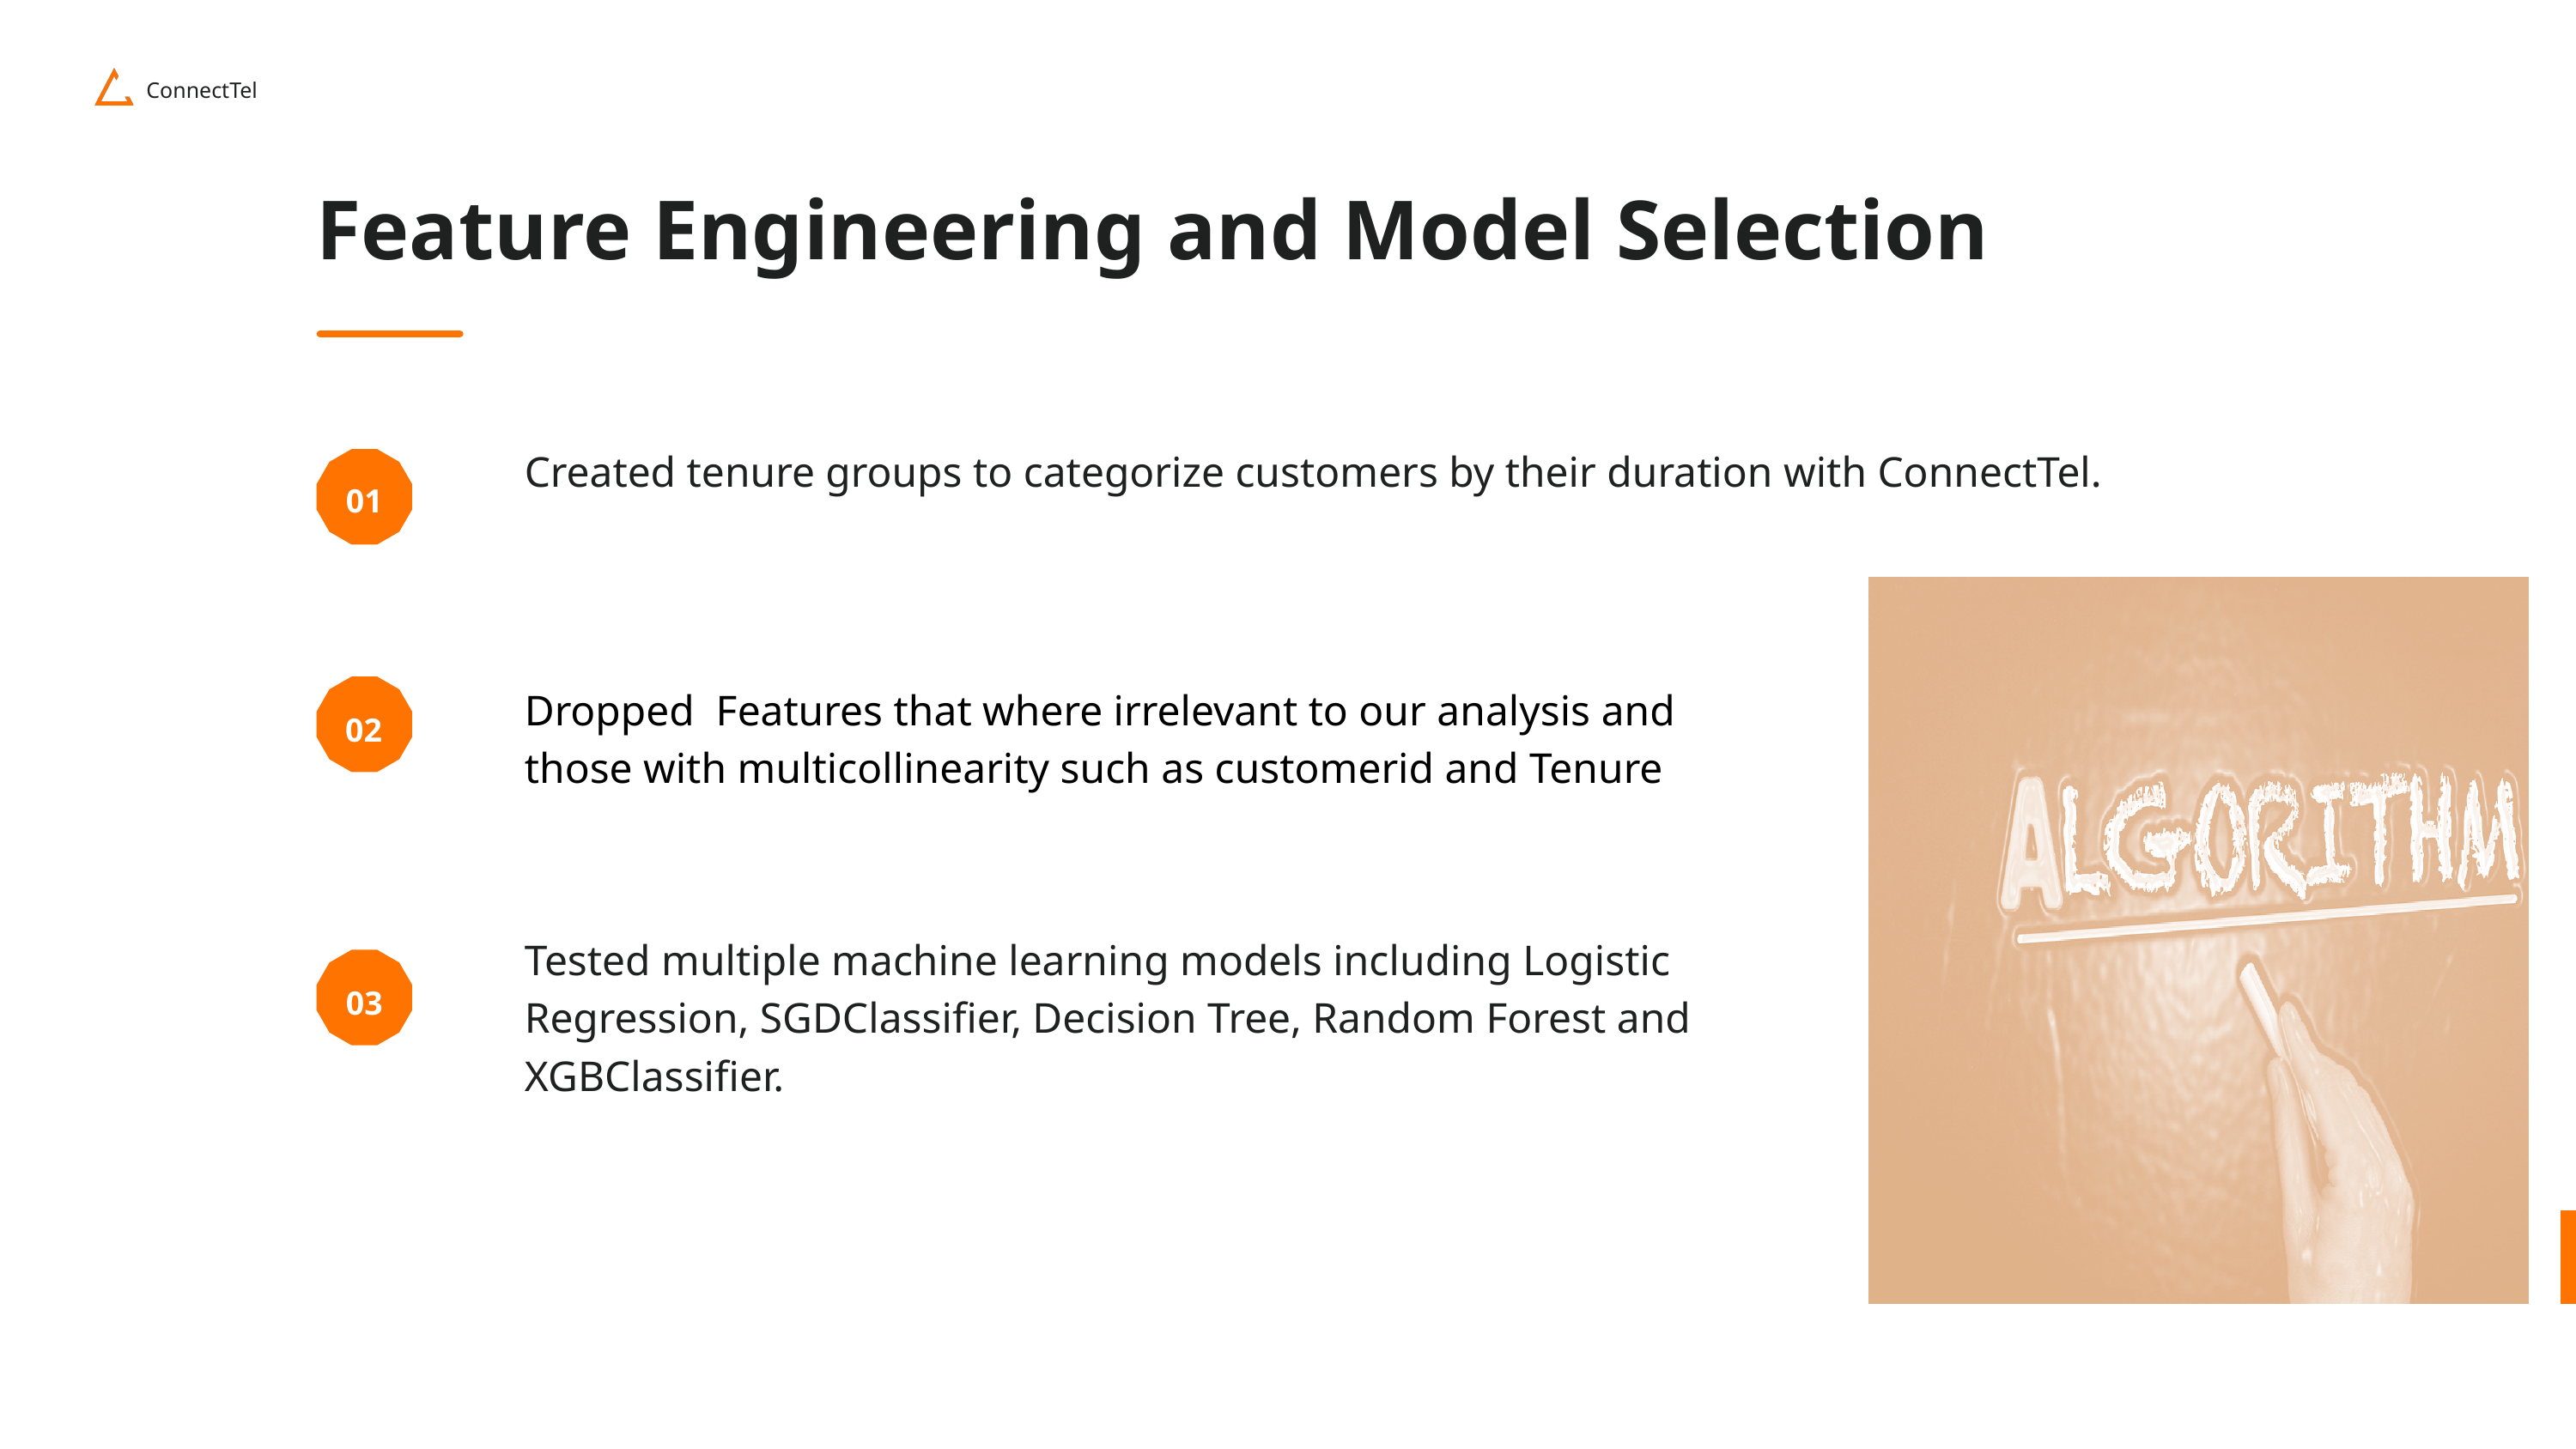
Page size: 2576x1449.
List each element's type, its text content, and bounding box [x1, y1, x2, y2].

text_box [316, 676, 413, 773]
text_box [316, 949, 413, 1046]
picture [1868, 577, 2529, 1304]
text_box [2560, 1210, 2576, 1304]
text_box [94, 68, 134, 106]
text_box Feature Engineering and Model Selection [316, 180, 2276, 277]
text_box Dropped Features that where irrelevant to our analysis and those with multicollinearity such as customerid and Tenure [524, 676, 1757, 791]
text_box ConnectTel [146, 72, 365, 103]
text_box Tested multiple machine learning models including Logistic Regression, SGDClassifier, Decision Tree, Random Forest and XGBClassifier. [524, 869, 1850, 1100]
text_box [316, 448, 413, 545]
text_box Created tenure groups to categorize customers by their duration with ConnectTel. [524, 437, 2206, 554]
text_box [316, 330, 464, 338]
